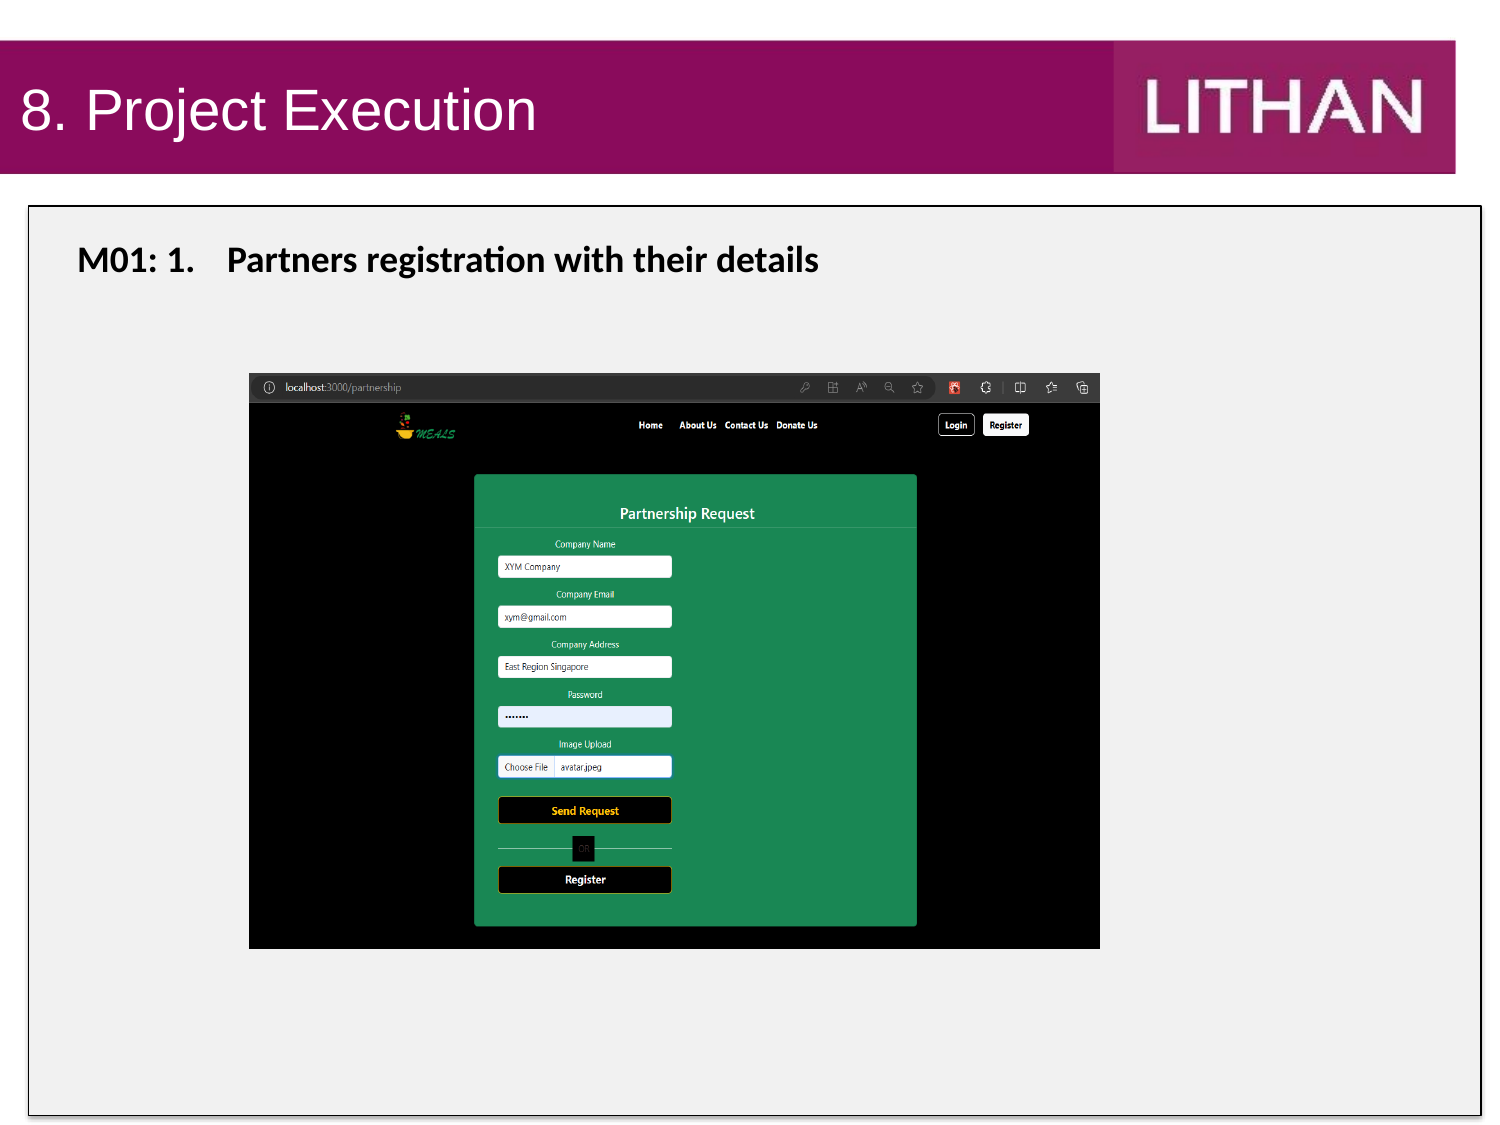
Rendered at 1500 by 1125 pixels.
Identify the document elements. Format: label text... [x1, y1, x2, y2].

title 8. Project Execution [18, 70, 813, 196]
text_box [12, 197, 1487, 1125]
picture [0, 37, 1457, 178]
picture [249, 373, 1101, 949]
